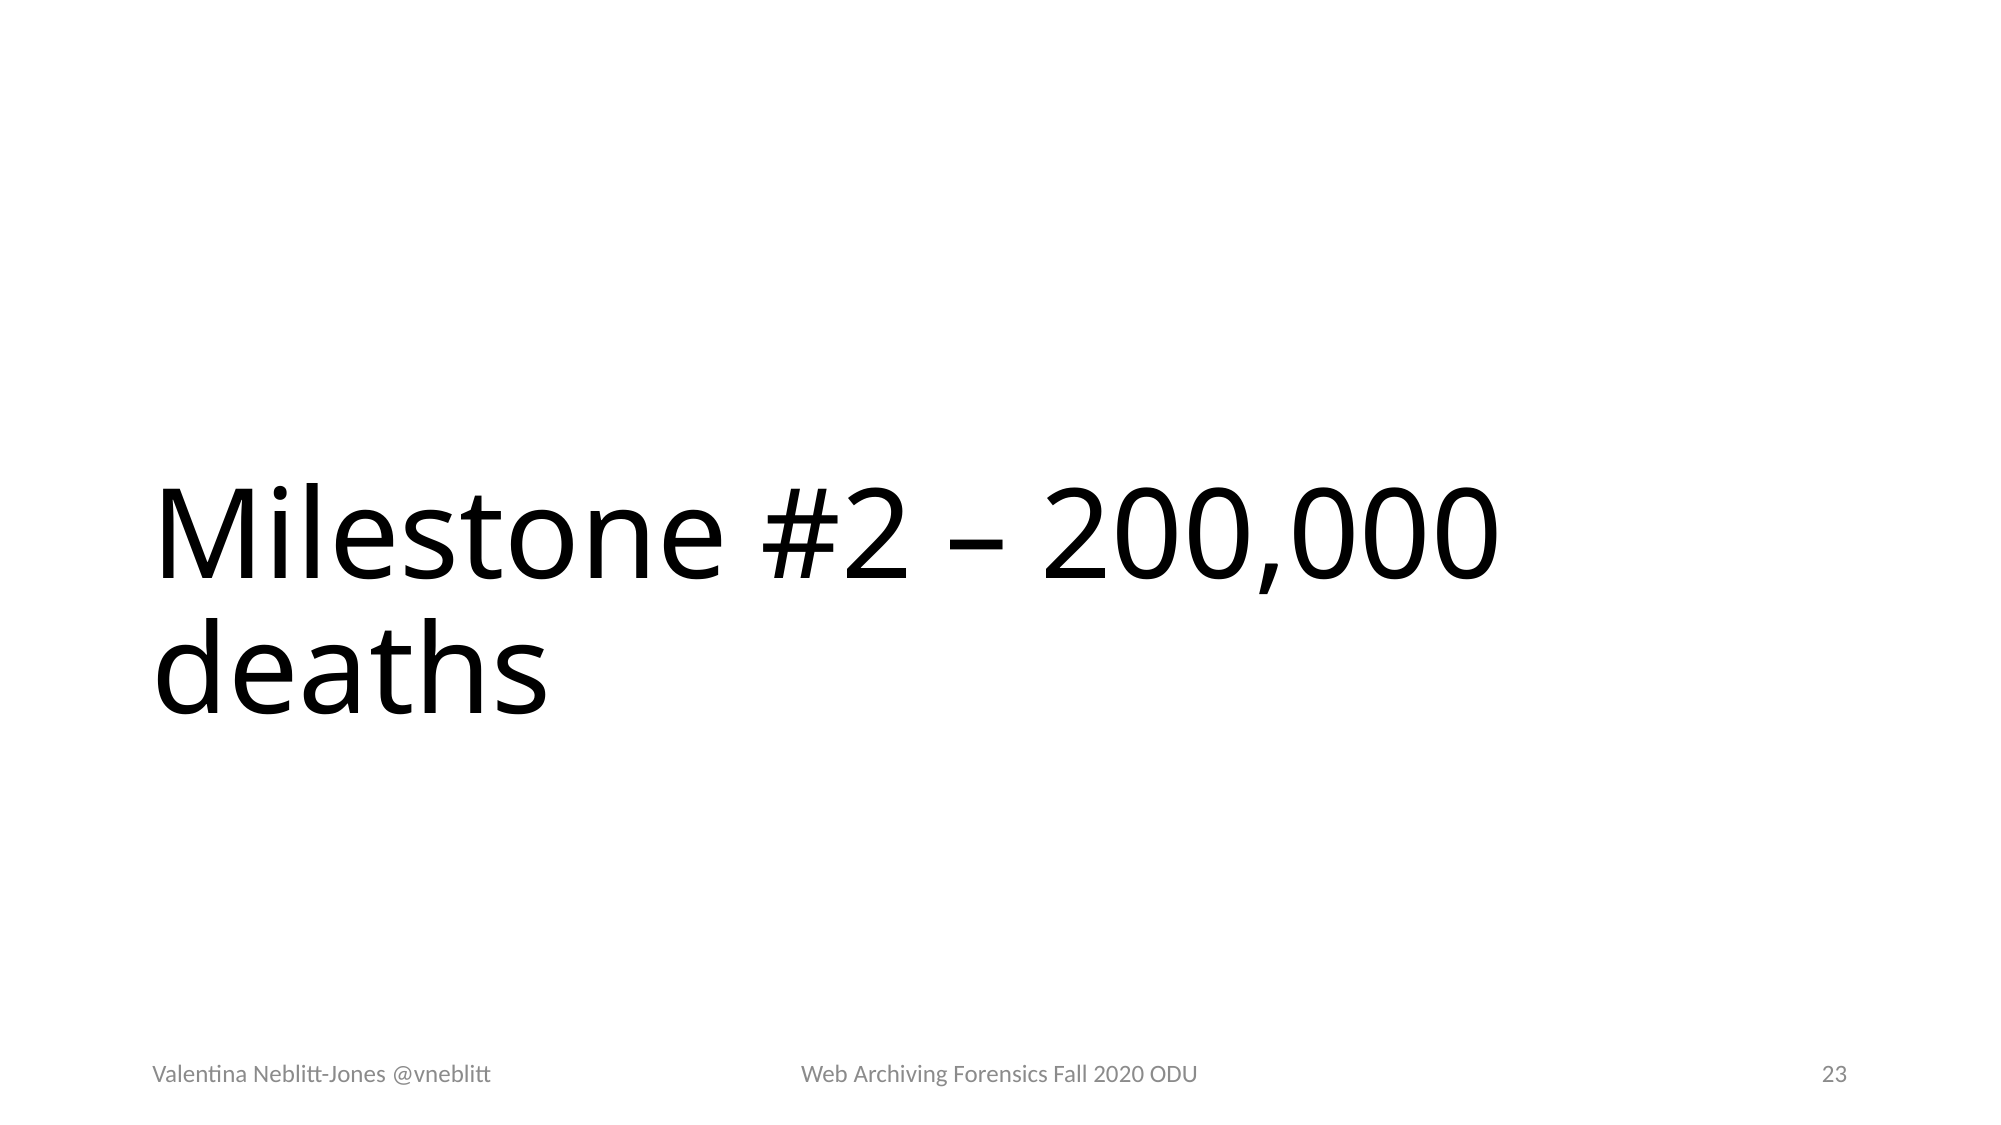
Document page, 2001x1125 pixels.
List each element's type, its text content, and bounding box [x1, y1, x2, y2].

footer Web Archiving Forensics Fall 2020 ODU [662, 1042, 1338, 1103]
slide_number Valentina Neblitt-Jones @vneblitt [137, 1042, 588, 1103]
title Milestone #2 – 200,000 deaths [136, 280, 1862, 749]
slide_number 23 [1412, 1042, 1863, 1103]
